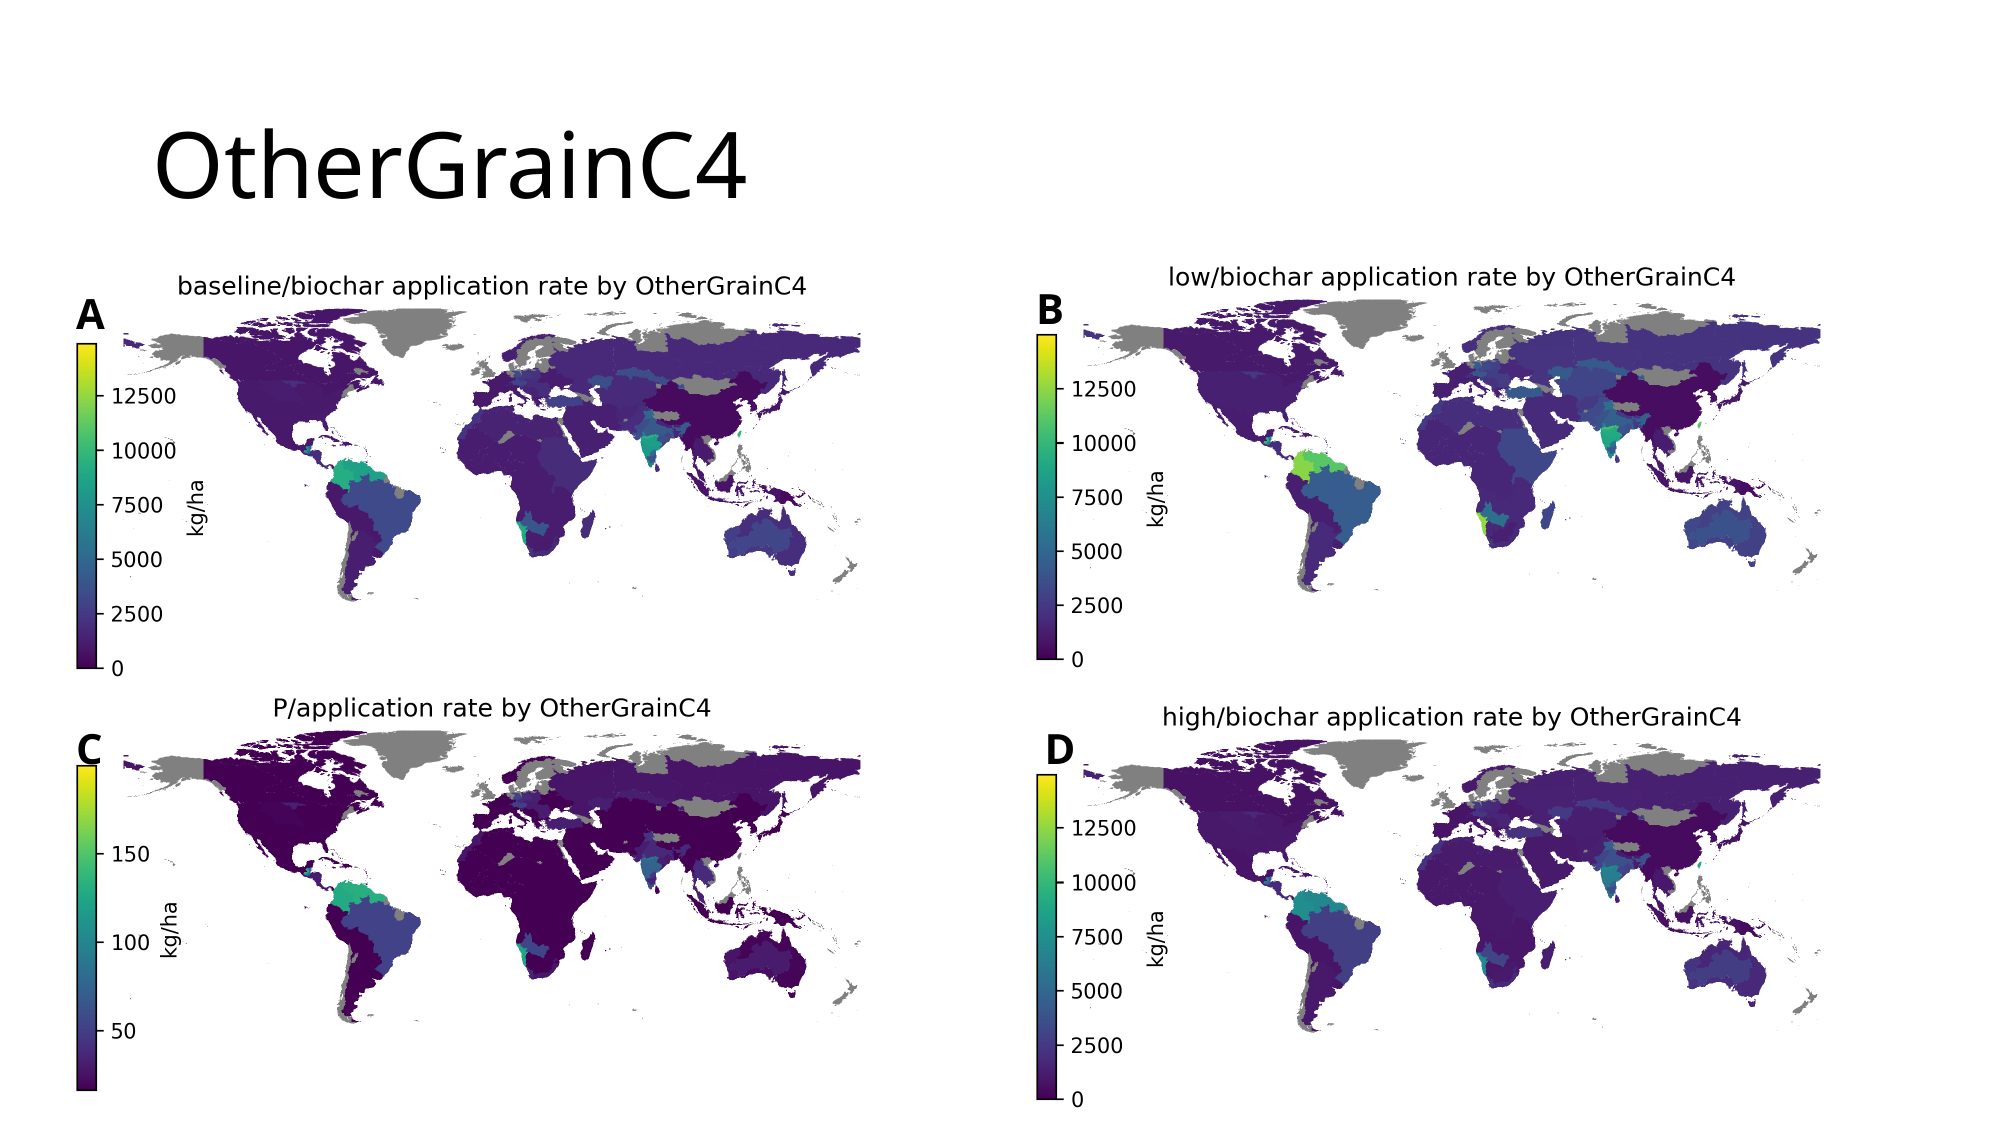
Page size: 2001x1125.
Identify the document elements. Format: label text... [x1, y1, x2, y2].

title OtherGrainC4 [137, 59, 1863, 250]
picture [0, 250, 1921, 1125]
